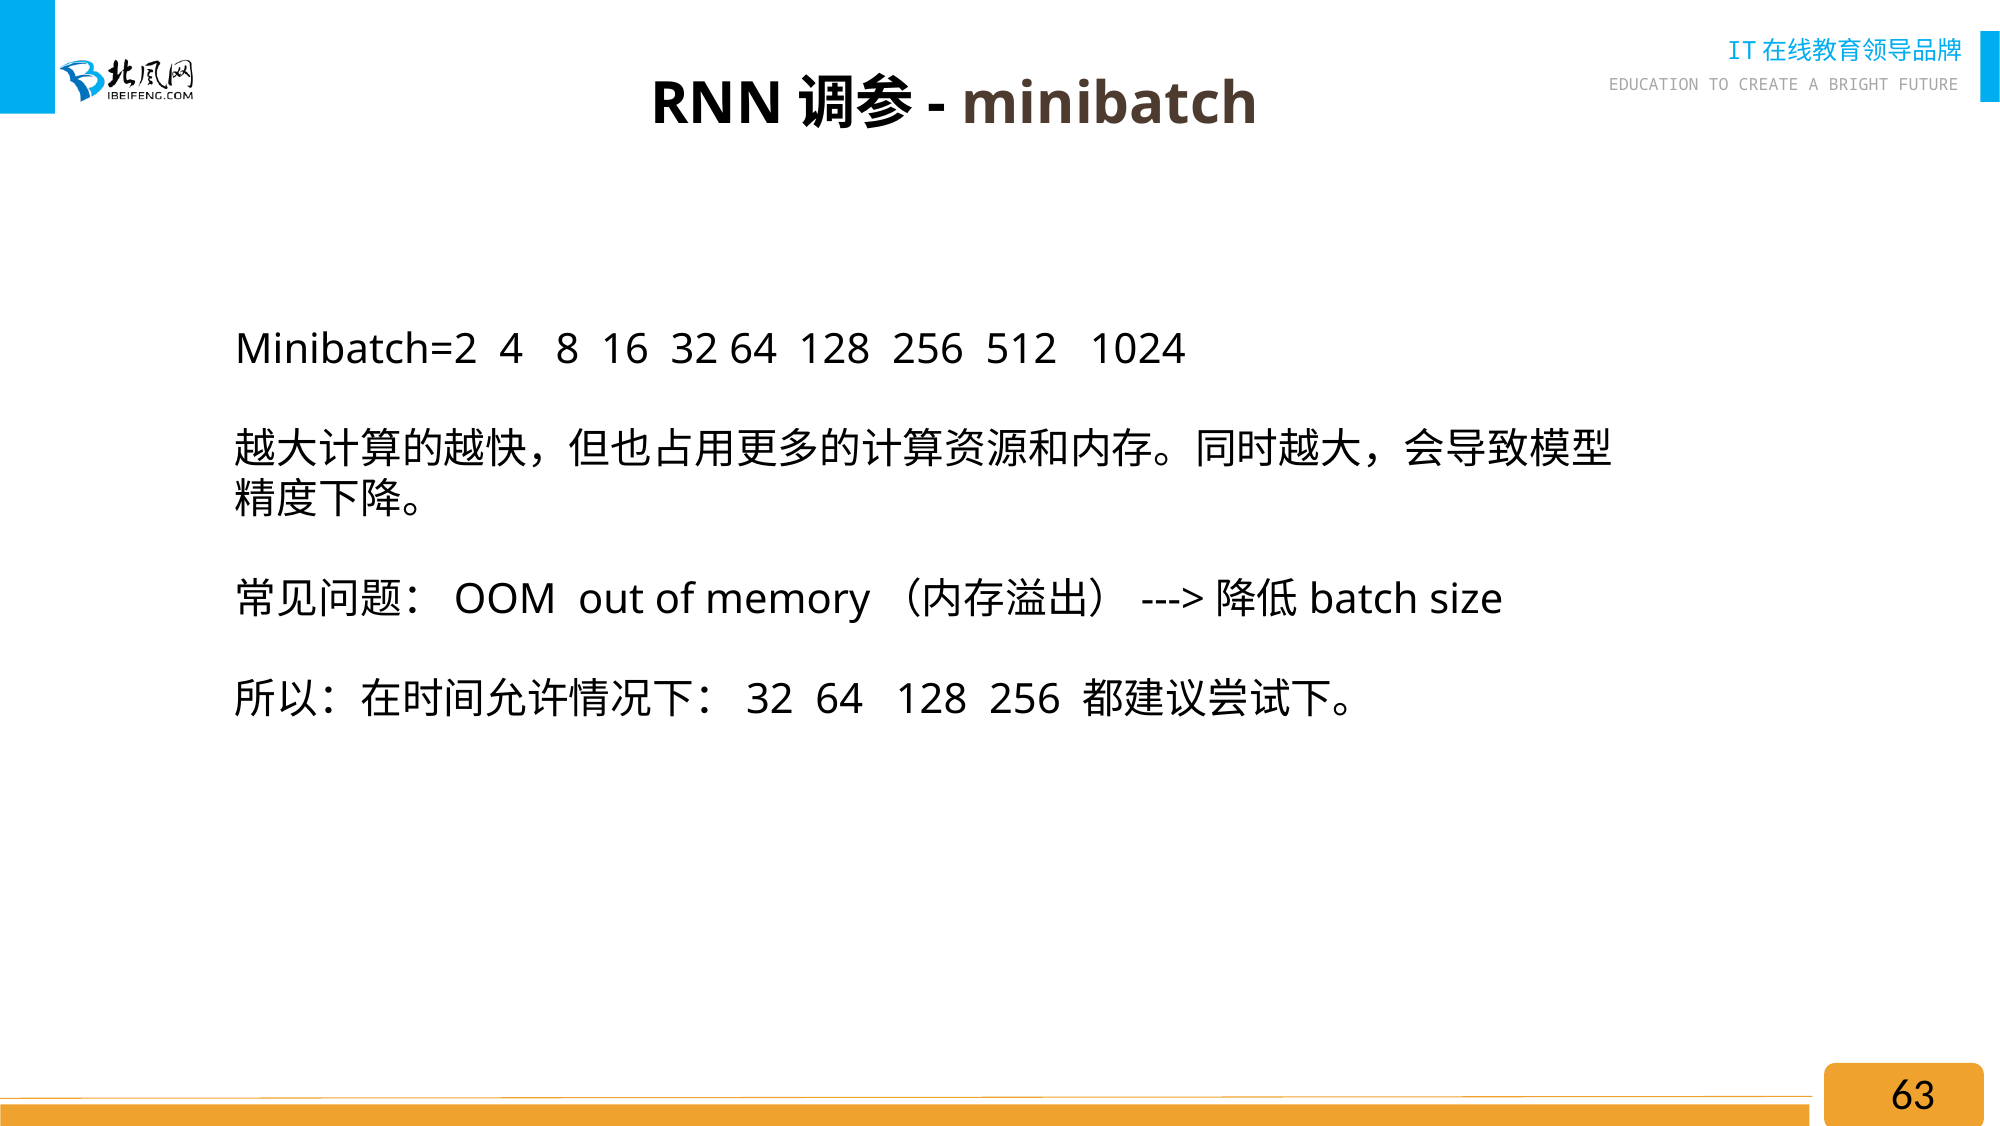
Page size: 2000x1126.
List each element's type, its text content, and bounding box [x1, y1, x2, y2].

text_box Minibatch=2 4 8 16 32 64 128 256 512 1024 越大计算的越快，但也占用更多的计算资源和内存。同时越大，会导致模型精度下降。 常见问题：OOM out of memory（内存溢出）--->降低batch size 所以：在时间允许情况下：32 64 128 256 都建议尝试下。 [220, 314, 1654, 976]
picture [56, 54, 198, 103]
text_box RNN调参- minibatch [279, 42, 1630, 167]
